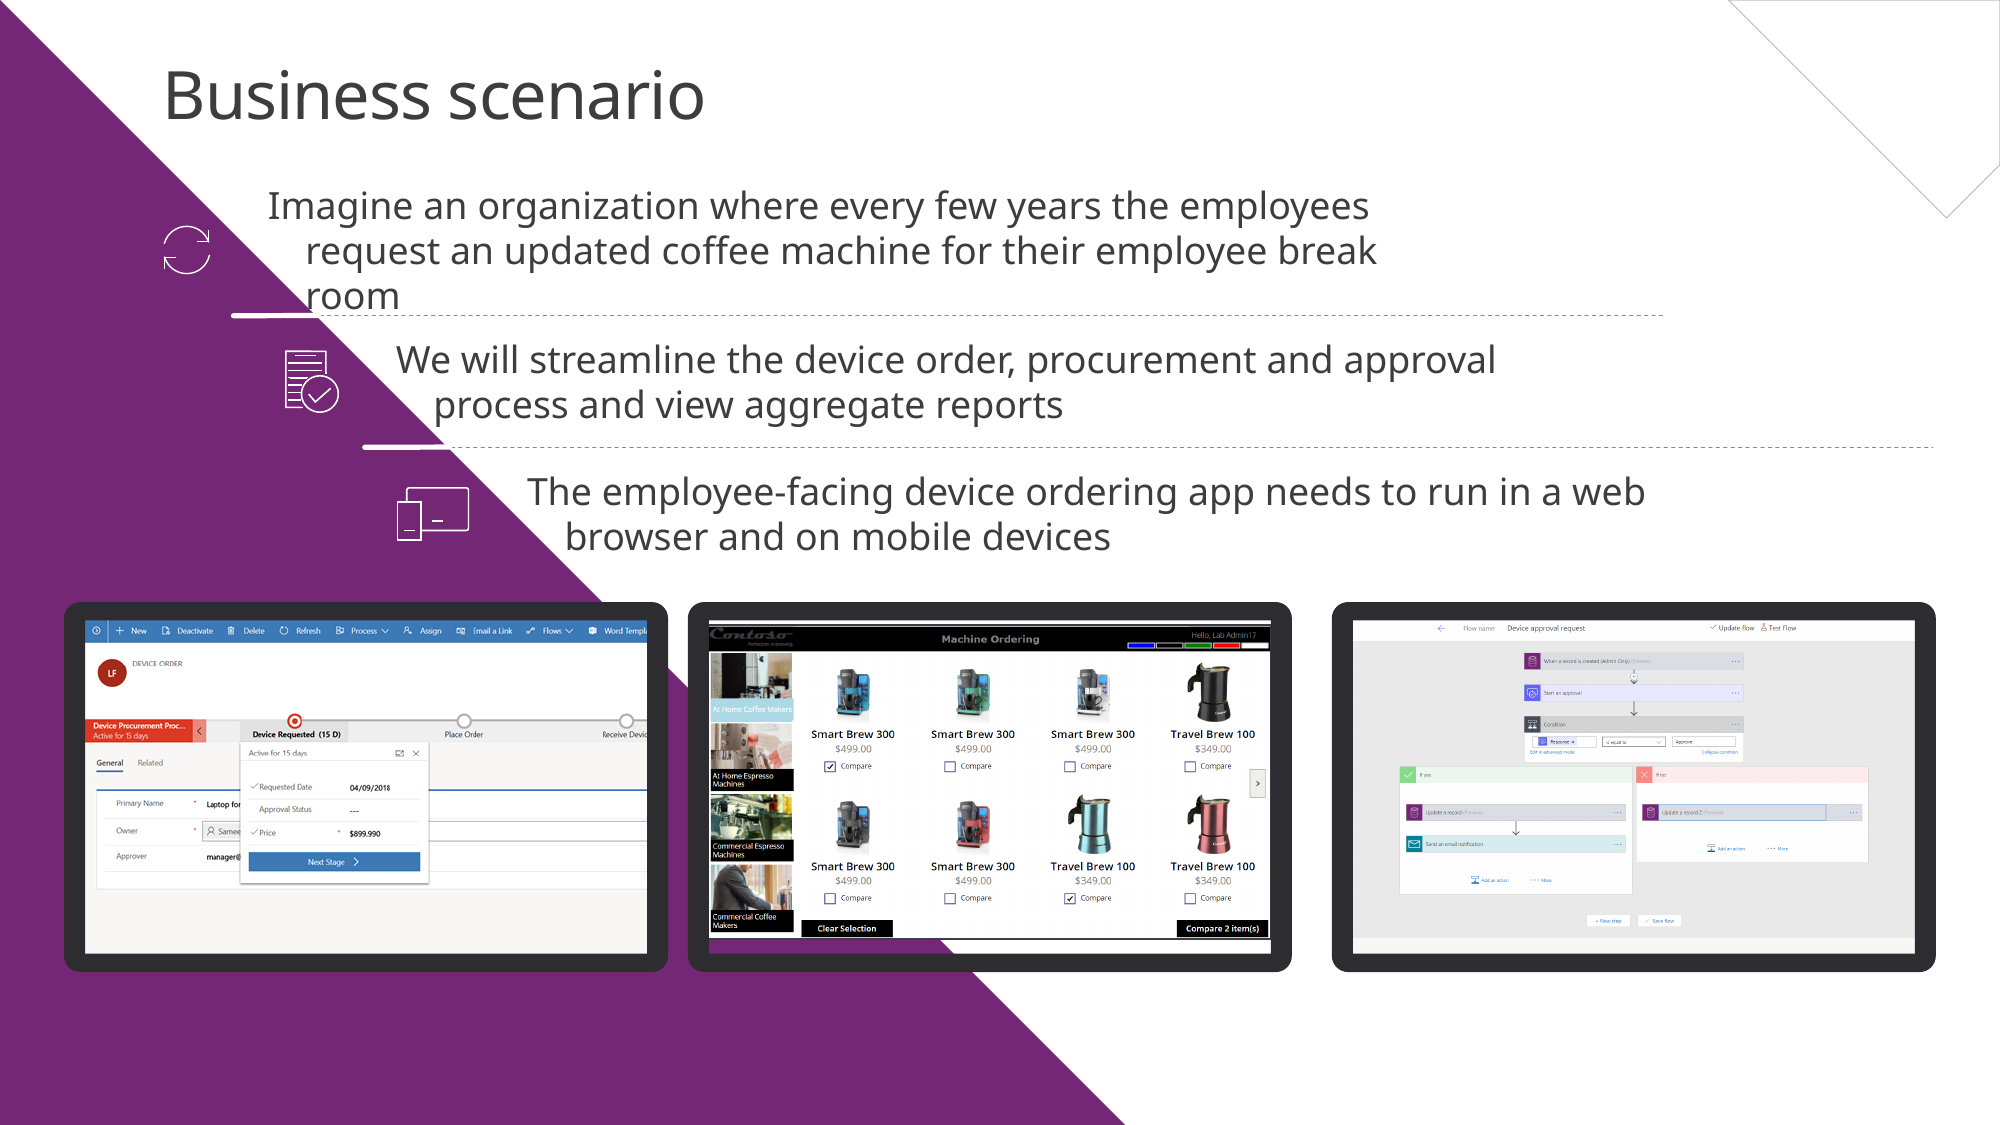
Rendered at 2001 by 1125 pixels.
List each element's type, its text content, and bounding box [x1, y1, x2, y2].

text_box [1727, 0, 2000, 219]
text_box [686, 601, 1293, 973]
title Business scenario [162, 35, 719, 165]
picture [396, 486, 470, 541]
picture [707, 625, 1271, 939]
text_box [0, 0, 1126, 1125]
picture [162, 225, 211, 275]
text_box The employee-facing device ordering app needs to run in a web browser and on mobile devices [527, 467, 1732, 559]
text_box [1331, 601, 1937, 973]
text_box We will streamline the device order, procurement and approval process and view aggregate reports [395, 336, 1601, 427]
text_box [63, 601, 669, 973]
picture [284, 349, 340, 414]
text_box Imagine an organization where every few years the employees request an updated coffee machine for their employee break room [267, 182, 1473, 315]
